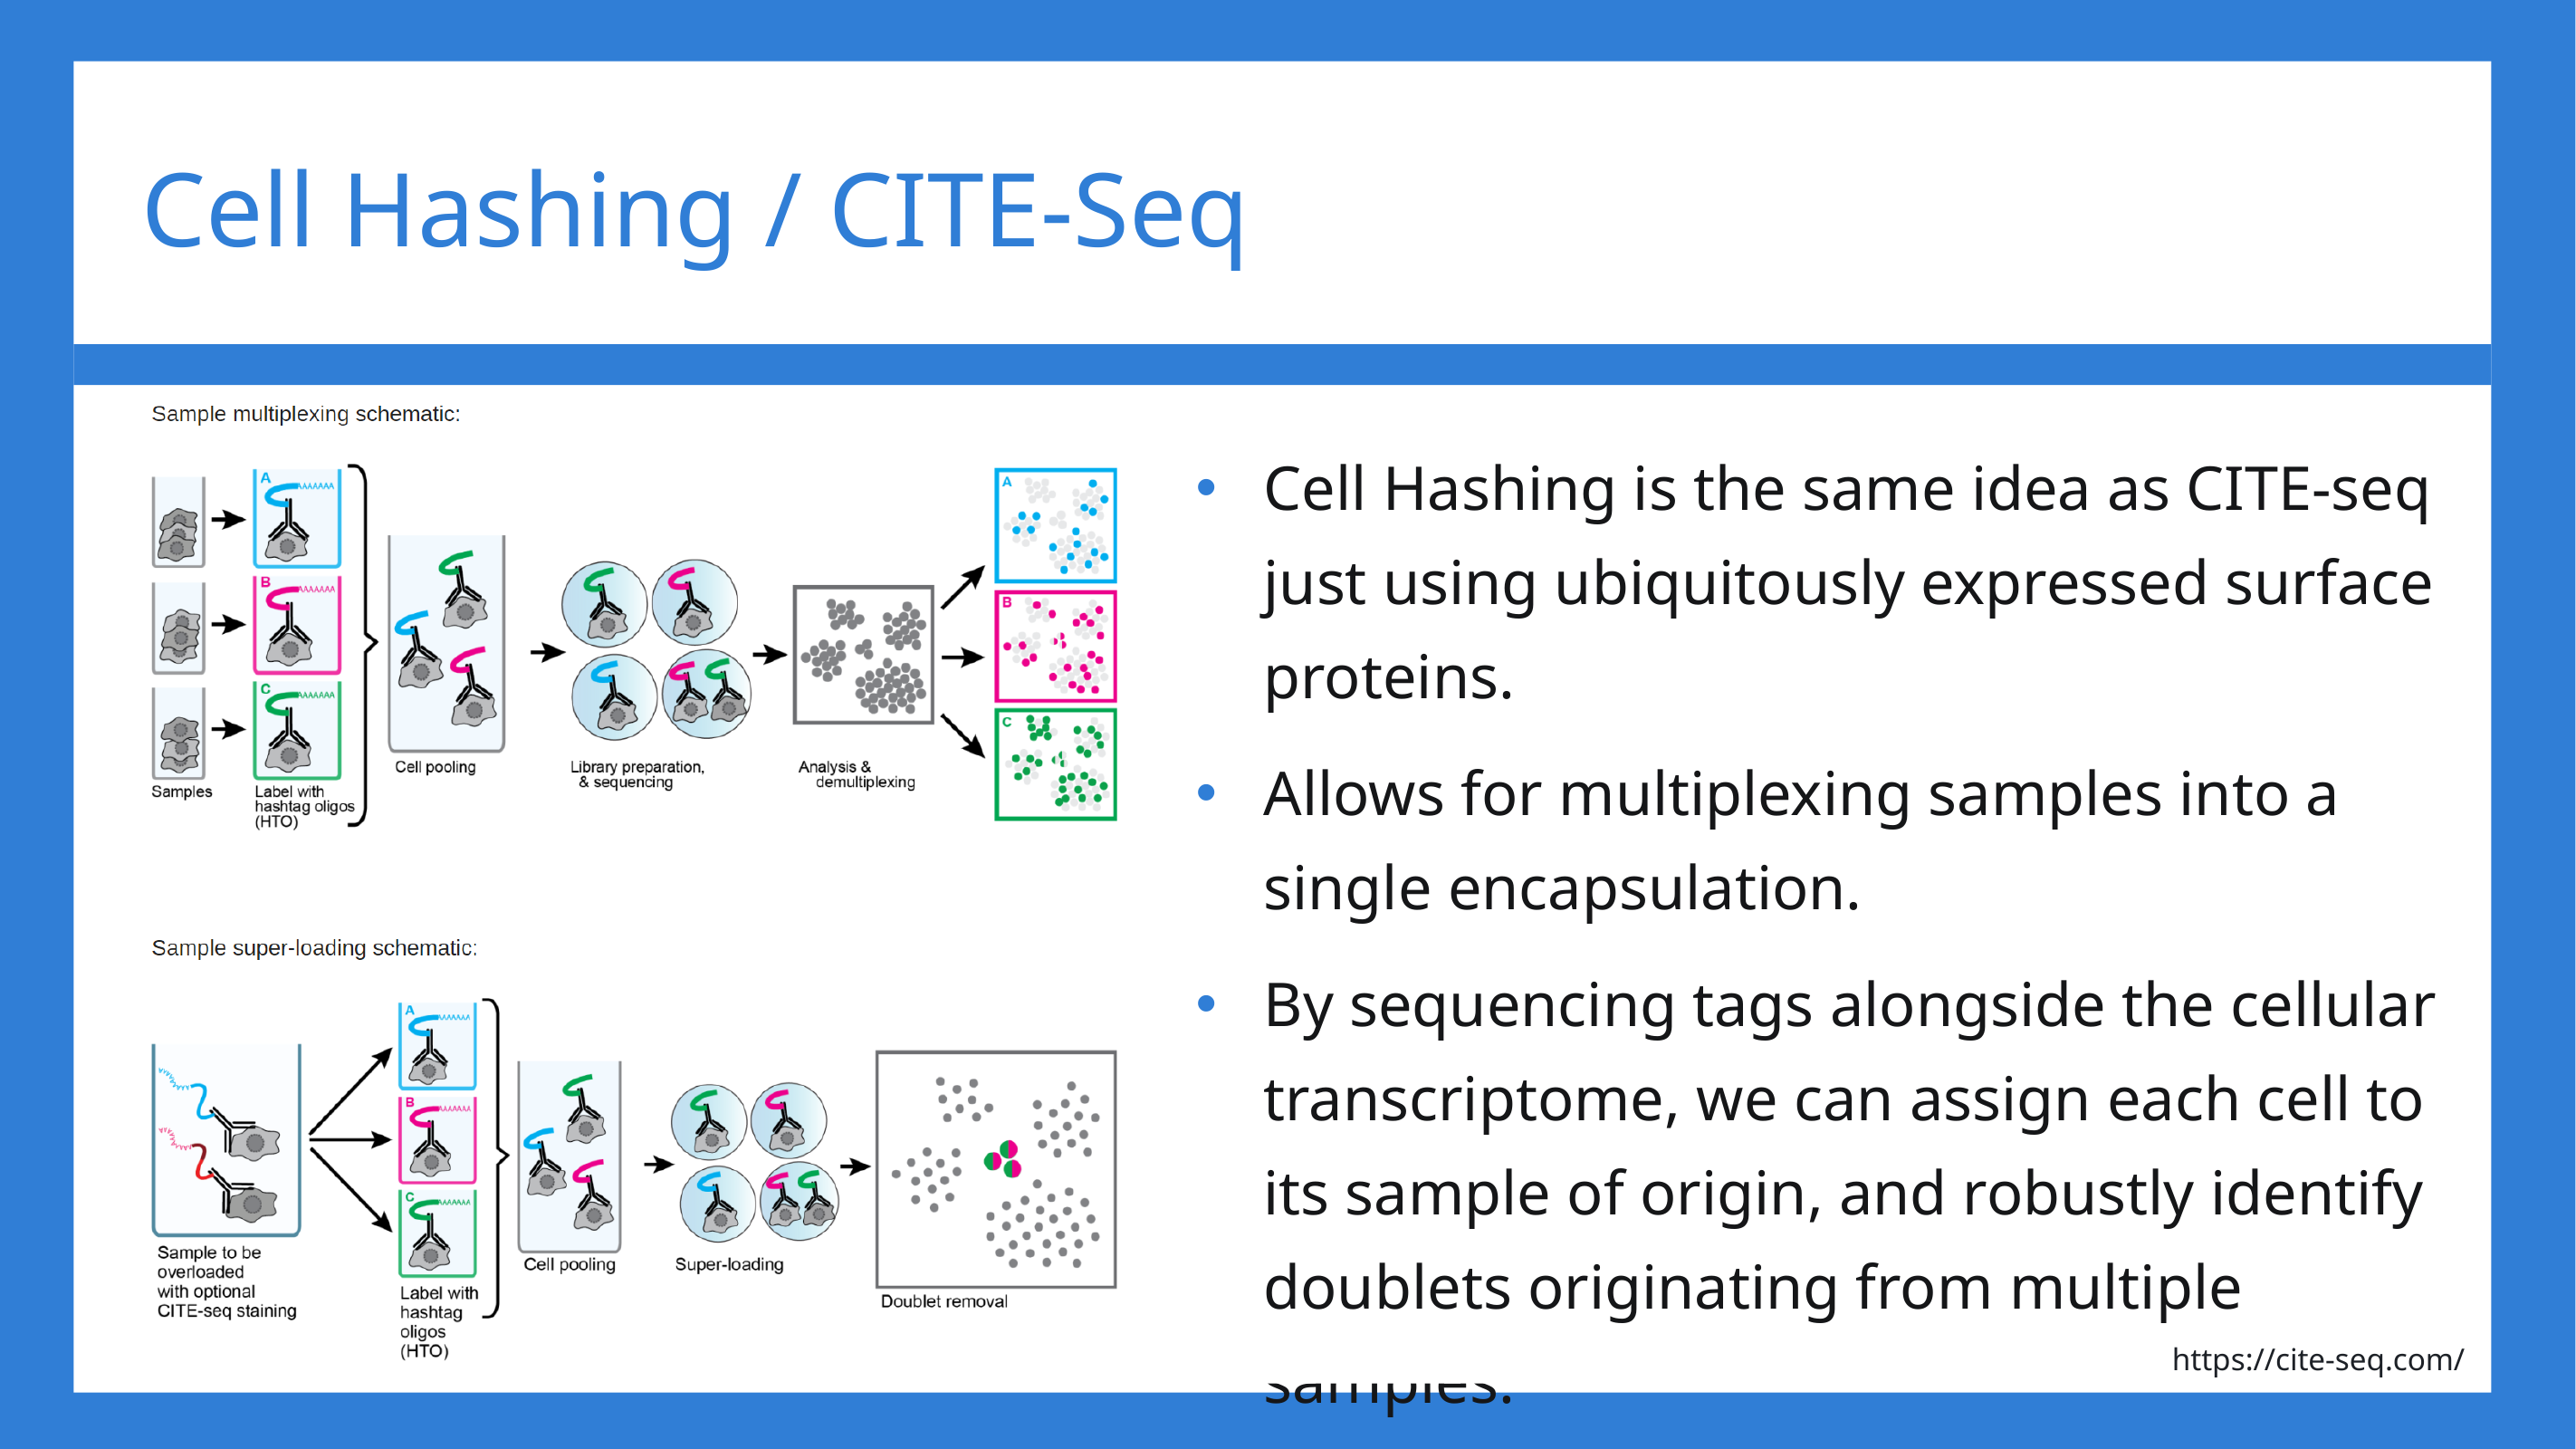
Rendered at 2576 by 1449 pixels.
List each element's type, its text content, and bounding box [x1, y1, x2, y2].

text_box Cell Hashing is the same idea as CITE-seq just using ubiquitously expressed surface proteins. Allows for multiplexing samples into a single encapsulation. By sequencing tags alongside the cellular transcriptome, we can assign each cell to its sample of origin, and robustly identify doublets originating from multiple samples. [1195, 428, 2452, 1308]
text_box https://cite-seq.com/ [1148, 1333, 2479, 1384]
picture [121, 394, 1146, 1385]
title Cell Hashing / CITE-Seq [136, 136, 1820, 273]
